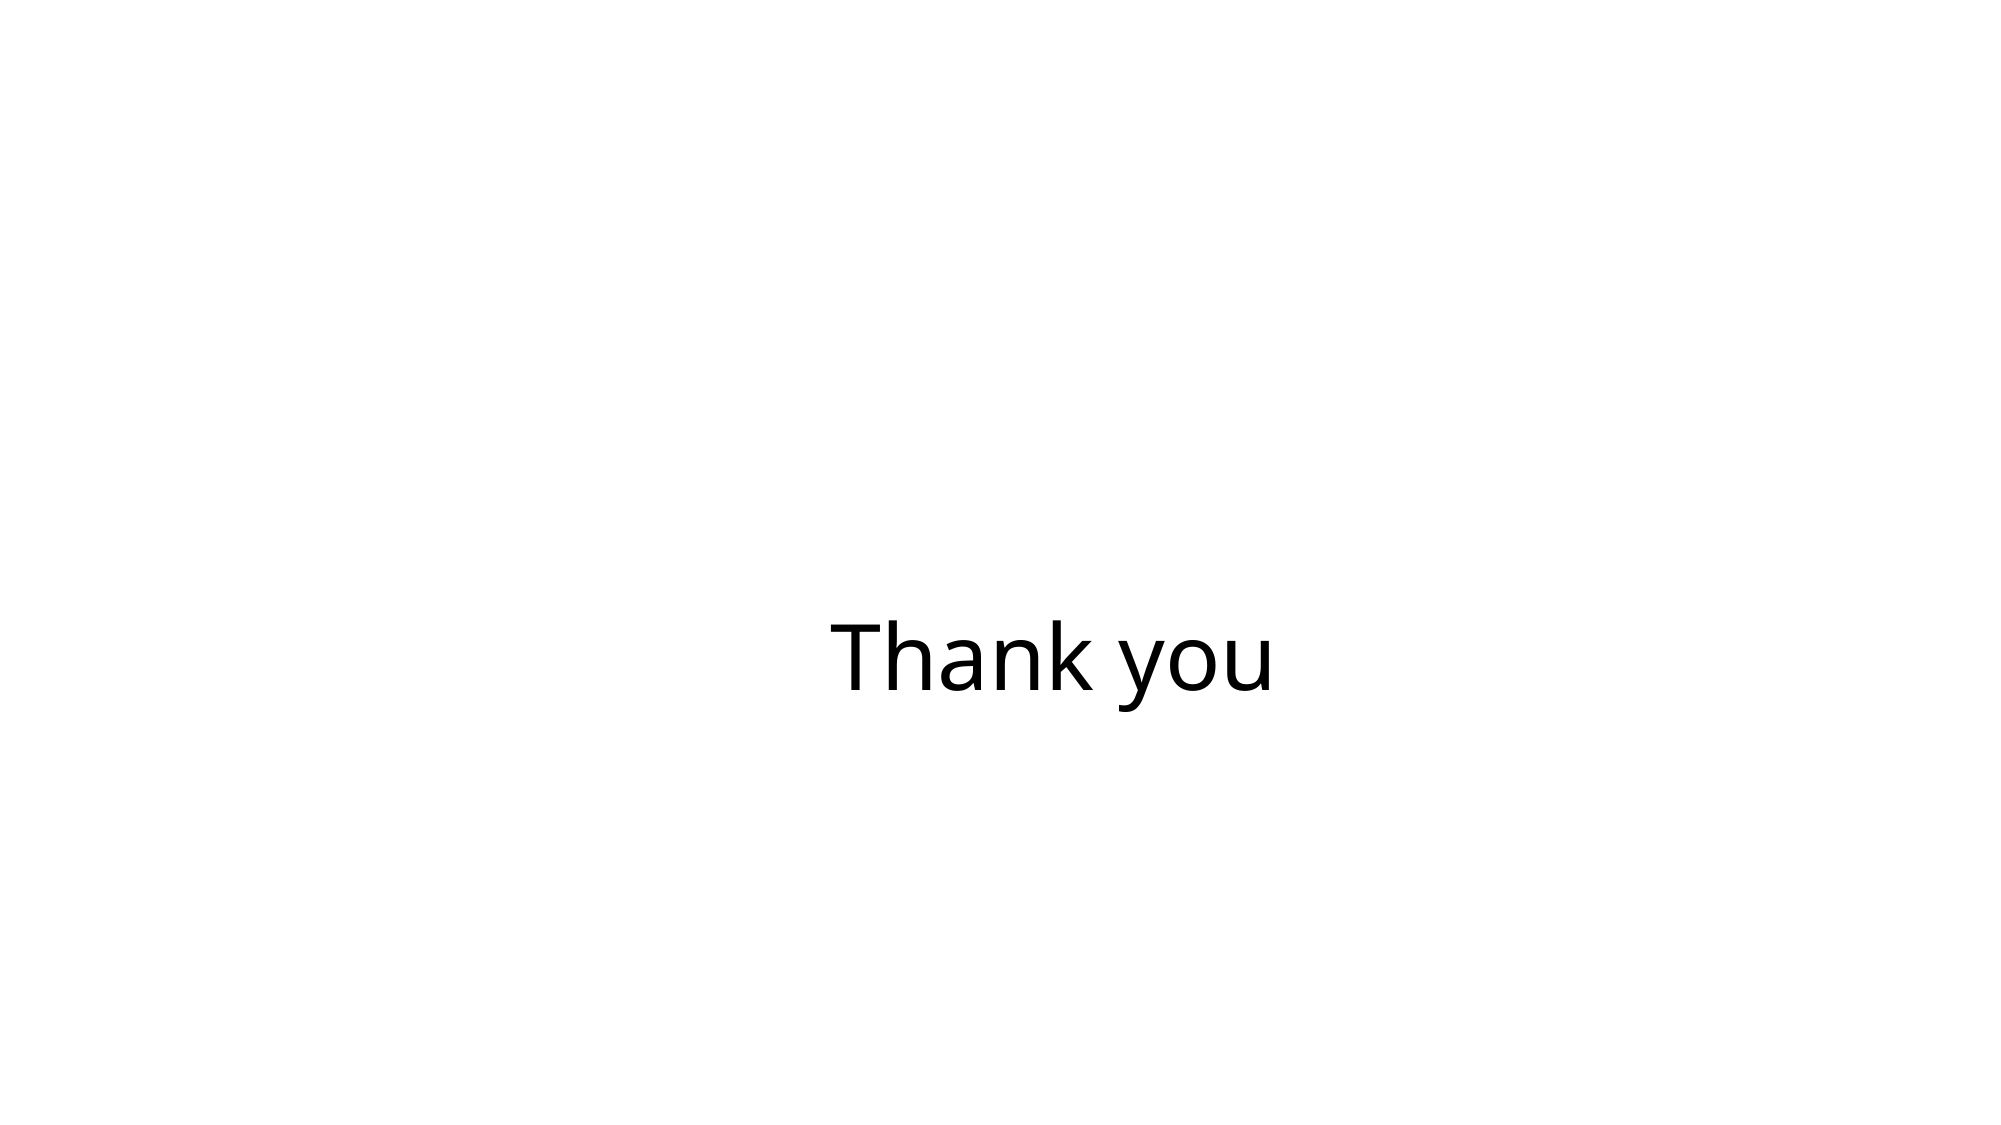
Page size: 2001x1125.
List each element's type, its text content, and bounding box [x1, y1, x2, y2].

title Thank you [191, 551, 1917, 770]
